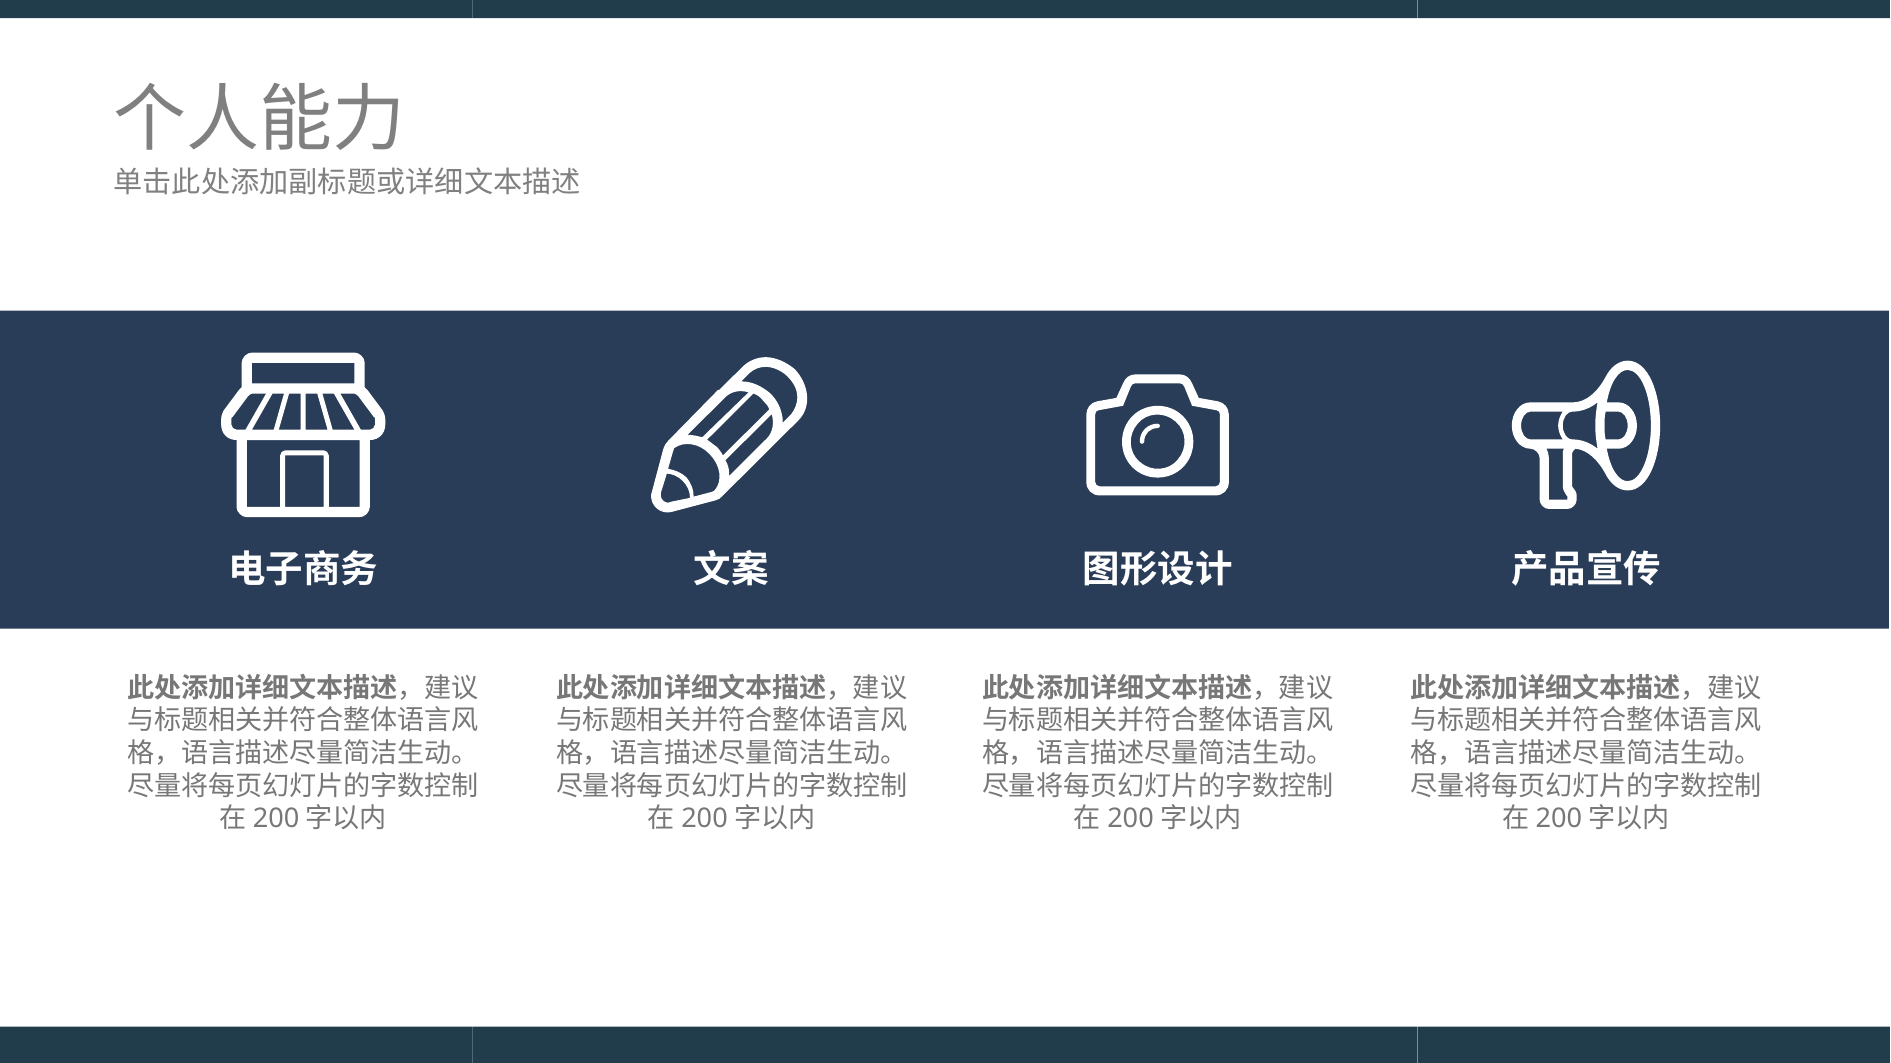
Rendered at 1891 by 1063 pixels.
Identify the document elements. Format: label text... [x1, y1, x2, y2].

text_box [0, 0, 1891, 19]
text_box 产品宣传 [1496, 538, 1676, 598]
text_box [0, 1026, 1891, 1063]
text_box 此处添加详细文本描述，建议与标题相关并符合整体语言风格，语言描述尽量简洁生动。尽量将每页幻灯片的字数控制在200字以内 [1396, 663, 1776, 840]
text_box [651, 357, 808, 513]
text_box [1511, 360, 1661, 509]
text_box 个人能力 [94, 77, 1796, 153]
text_box 文案 [679, 538, 784, 598]
text_box 此处添加详细文本描述，建议与标题相关并符合整体语言风格，语言描述尽量简洁生动。尽量将每页幻灯片的字数控制在200字以内 [967, 663, 1348, 840]
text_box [1086, 374, 1230, 496]
text_box 此处添加详细文本描述，建议与标题相关并符合整体语言风格，语言描述尽量简洁生动。尽量将每页幻灯片的字数控制在200字以内 [113, 663, 493, 840]
text_box [0, 310, 1889, 629]
text_box 此处添加详细文本描述，建议与标题相关并符合整体语言风格，语言描述尽量简洁生动。尽量将每页幻灯片的字数控制在200字以内 [541, 663, 922, 840]
text_box 电子商务 [213, 538, 393, 598]
text_box 图形设计 [1068, 538, 1247, 598]
text_box [221, 352, 386, 518]
text_box 单击此处添加副标题或详细文本描述 [94, 153, 1796, 217]
